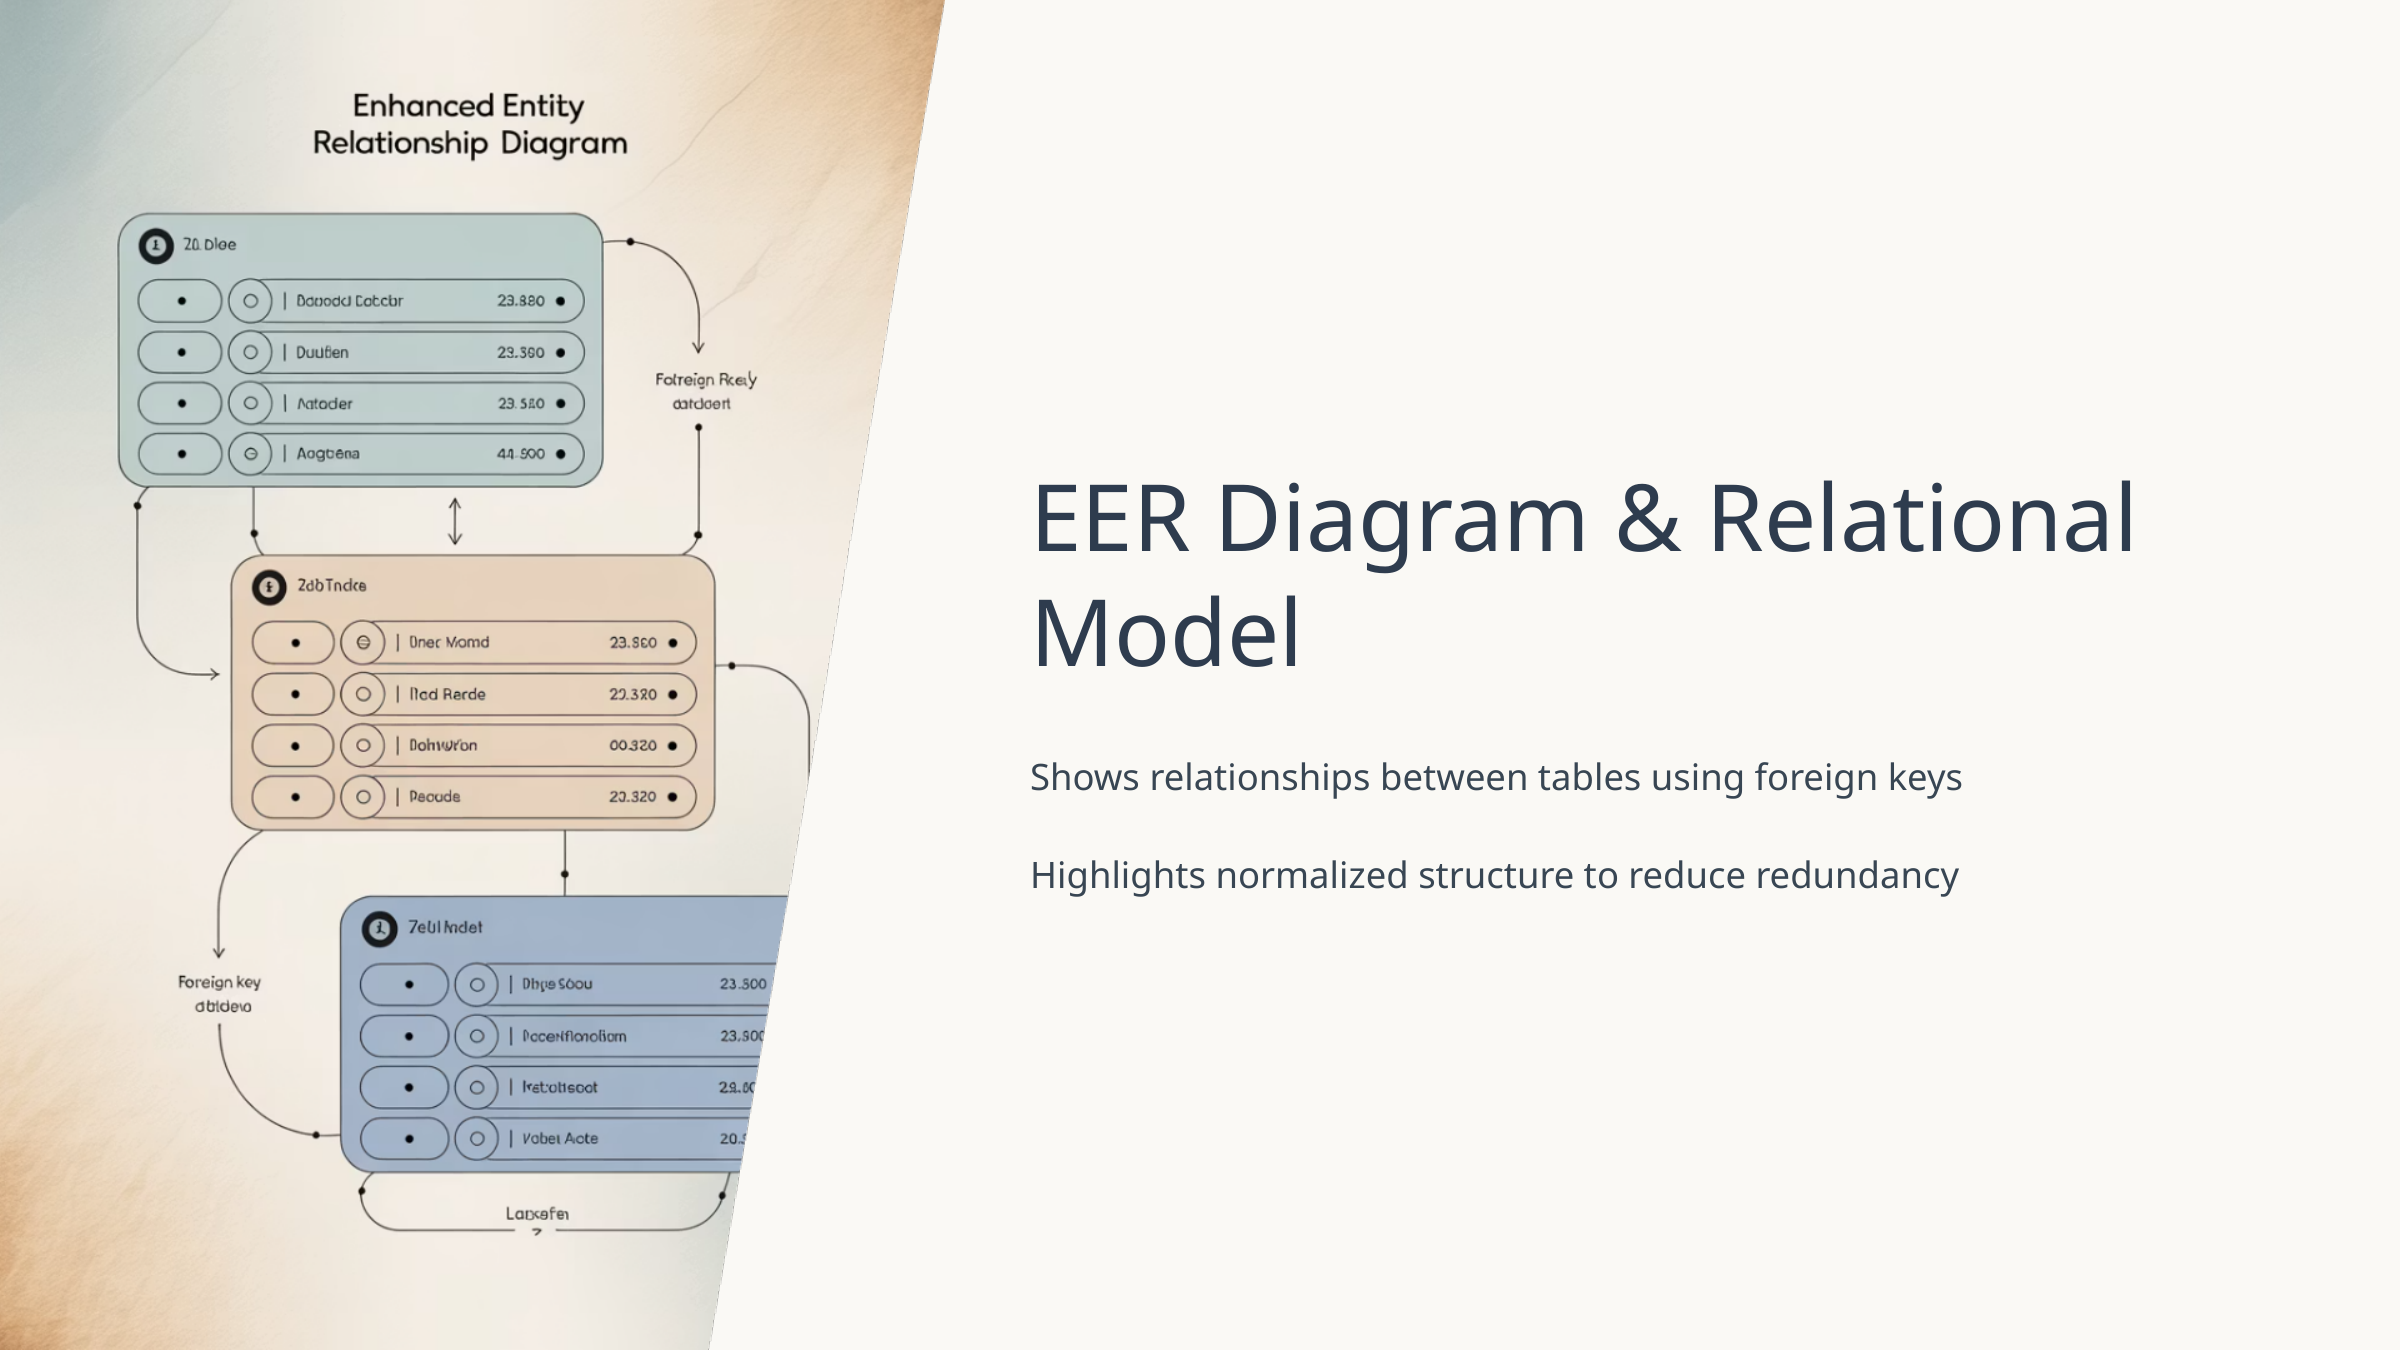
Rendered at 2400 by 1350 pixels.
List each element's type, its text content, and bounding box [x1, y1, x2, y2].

text_box Highlights normalized structure to reduce redundancy [1030, 840, 2270, 896]
text_box Shows relationships between tables using foreign keys [1030, 742, 2270, 799]
text_box EER Diagram & Relational Model [1030, 454, 2270, 687]
picture [0, 0, 945, 1350]
